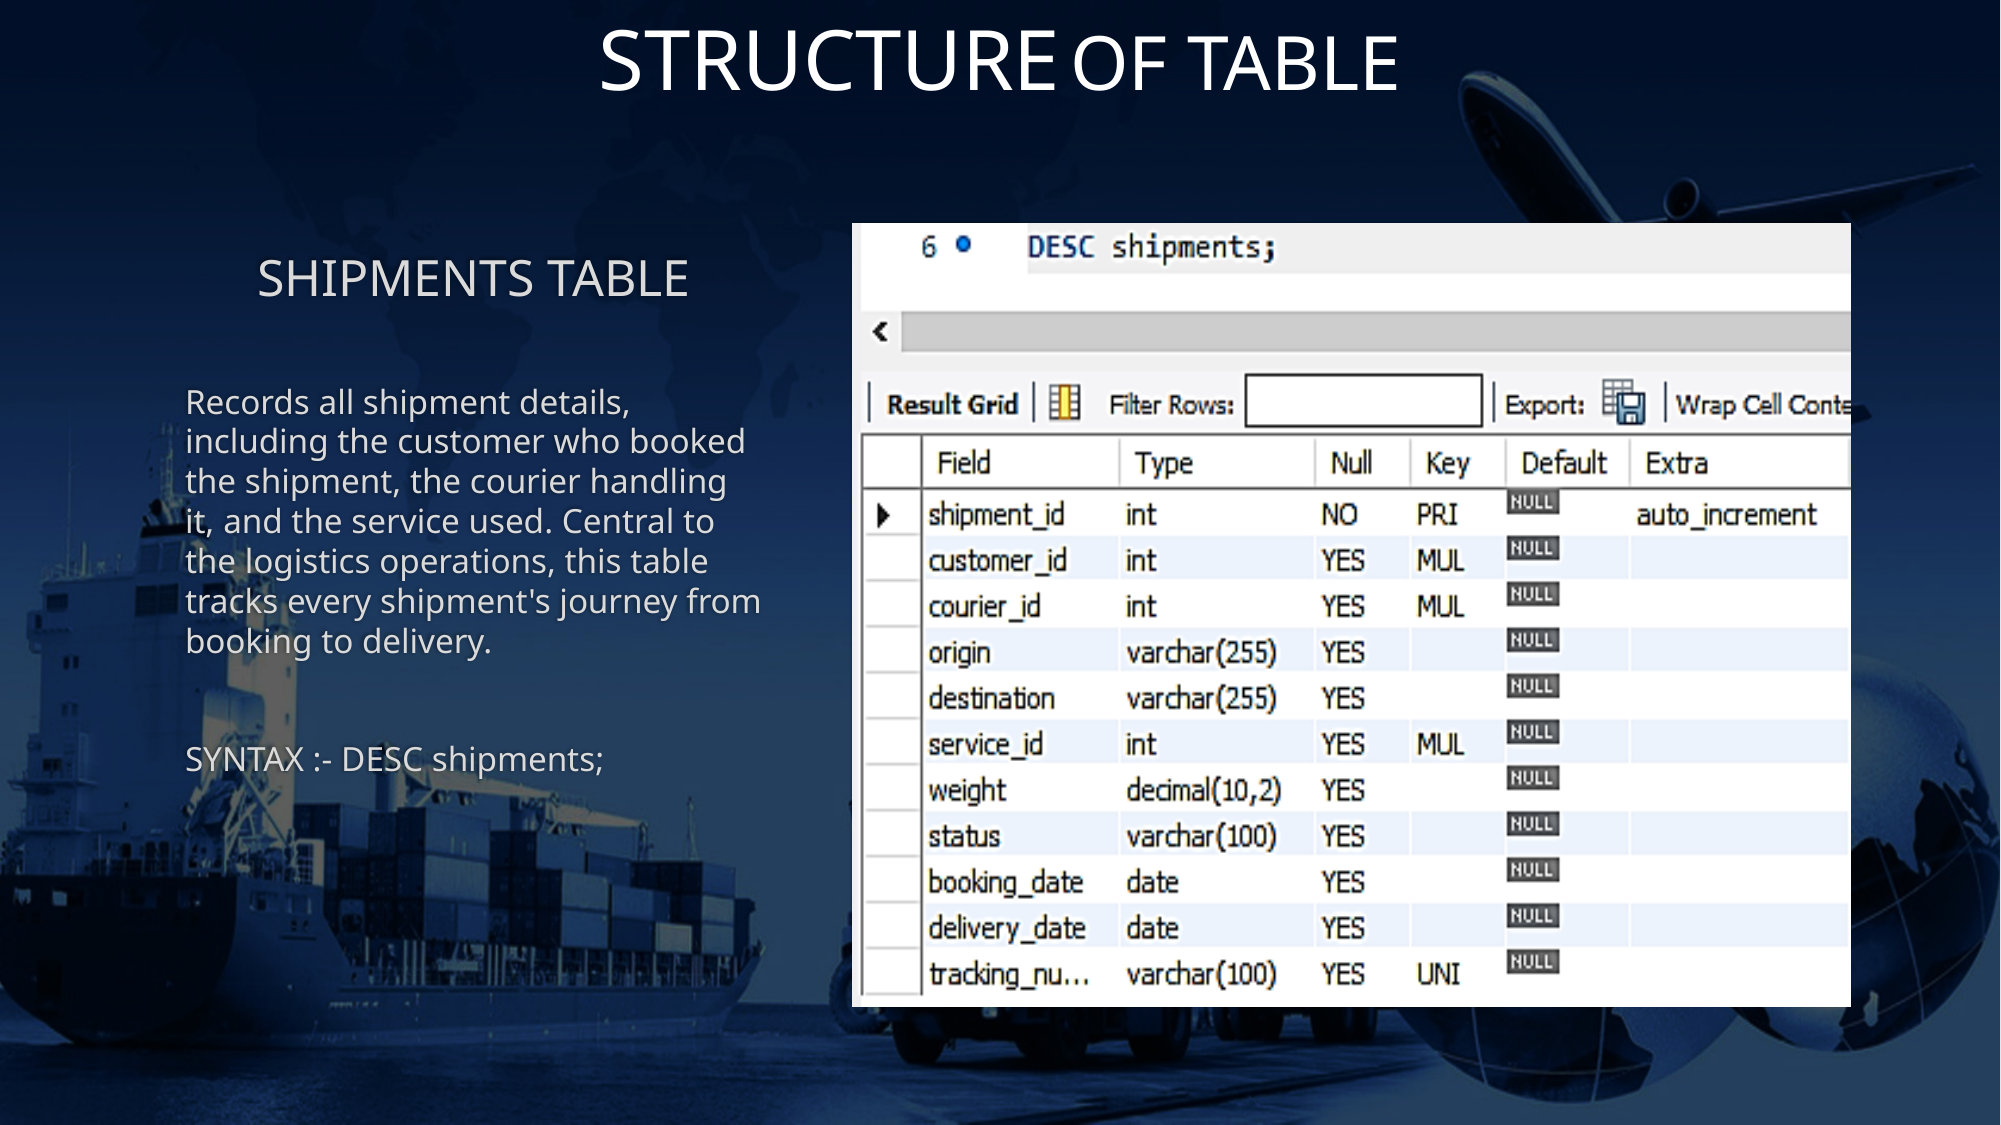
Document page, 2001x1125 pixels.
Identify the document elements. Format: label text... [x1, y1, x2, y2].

title SHIPMENTS TABLE [170, 223, 779, 314]
text_box STRUCTURE OF TABLE [149, 0, 1850, 115]
list Records all shipment details, including the customer who booked the shipment, the courier handling it, and the service used. Central to the logistics operations, this table tracks every shipment's journey from booking to delivery. SYNTAX :- DESC shipments; [170, 373, 779, 925]
picture [0, 0, 2001, 1125]
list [852, 223, 1851, 1007]
